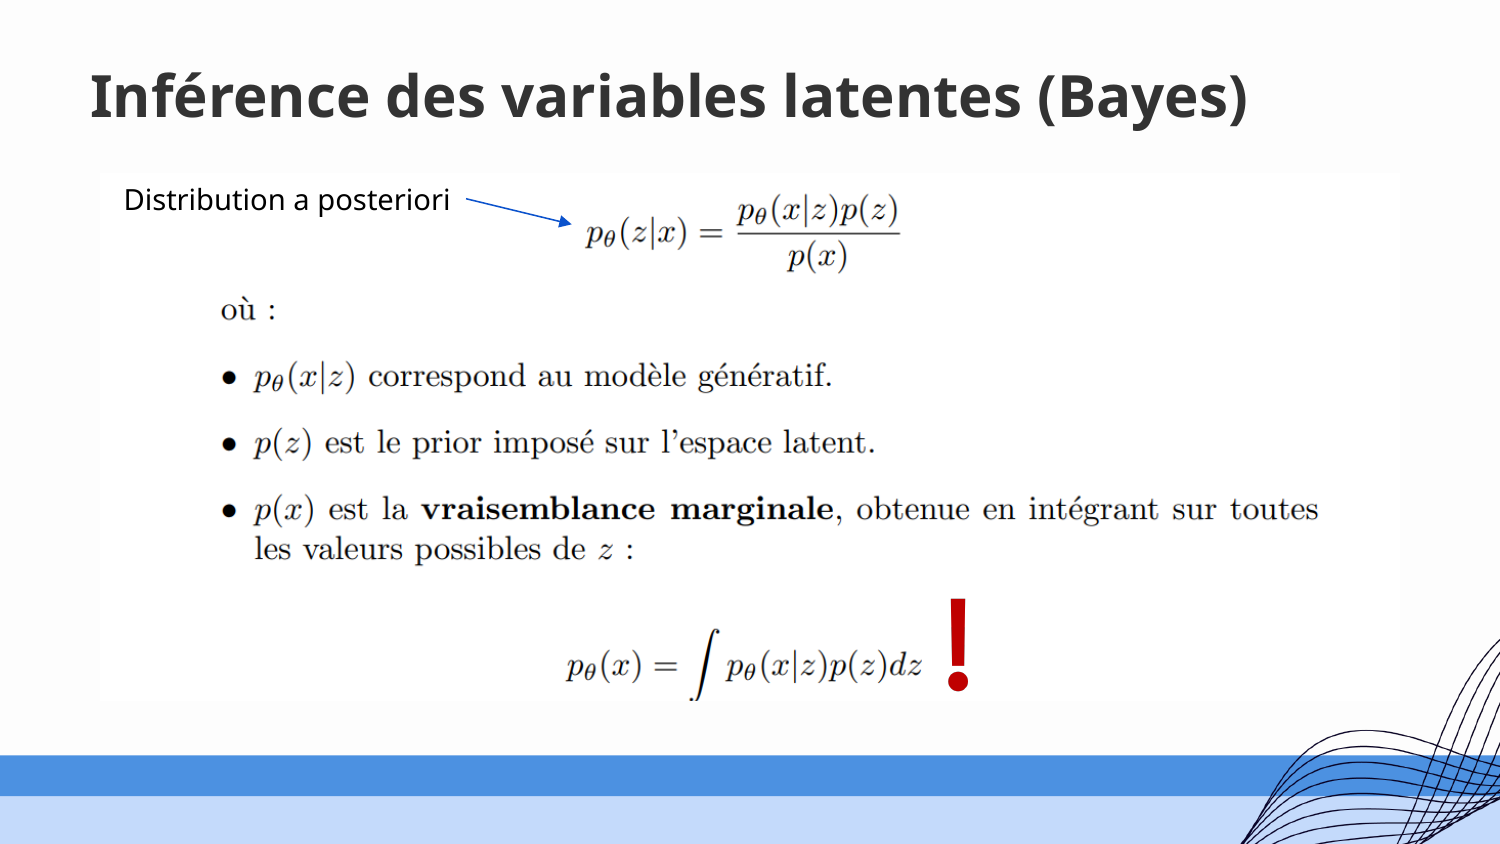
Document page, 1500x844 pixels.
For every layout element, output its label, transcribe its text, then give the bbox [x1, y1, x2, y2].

picture [99, 173, 1500, 844]
title Inférence des variables latentes (Bayes) [75, 43, 1339, 138]
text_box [474, 198, 572, 225]
